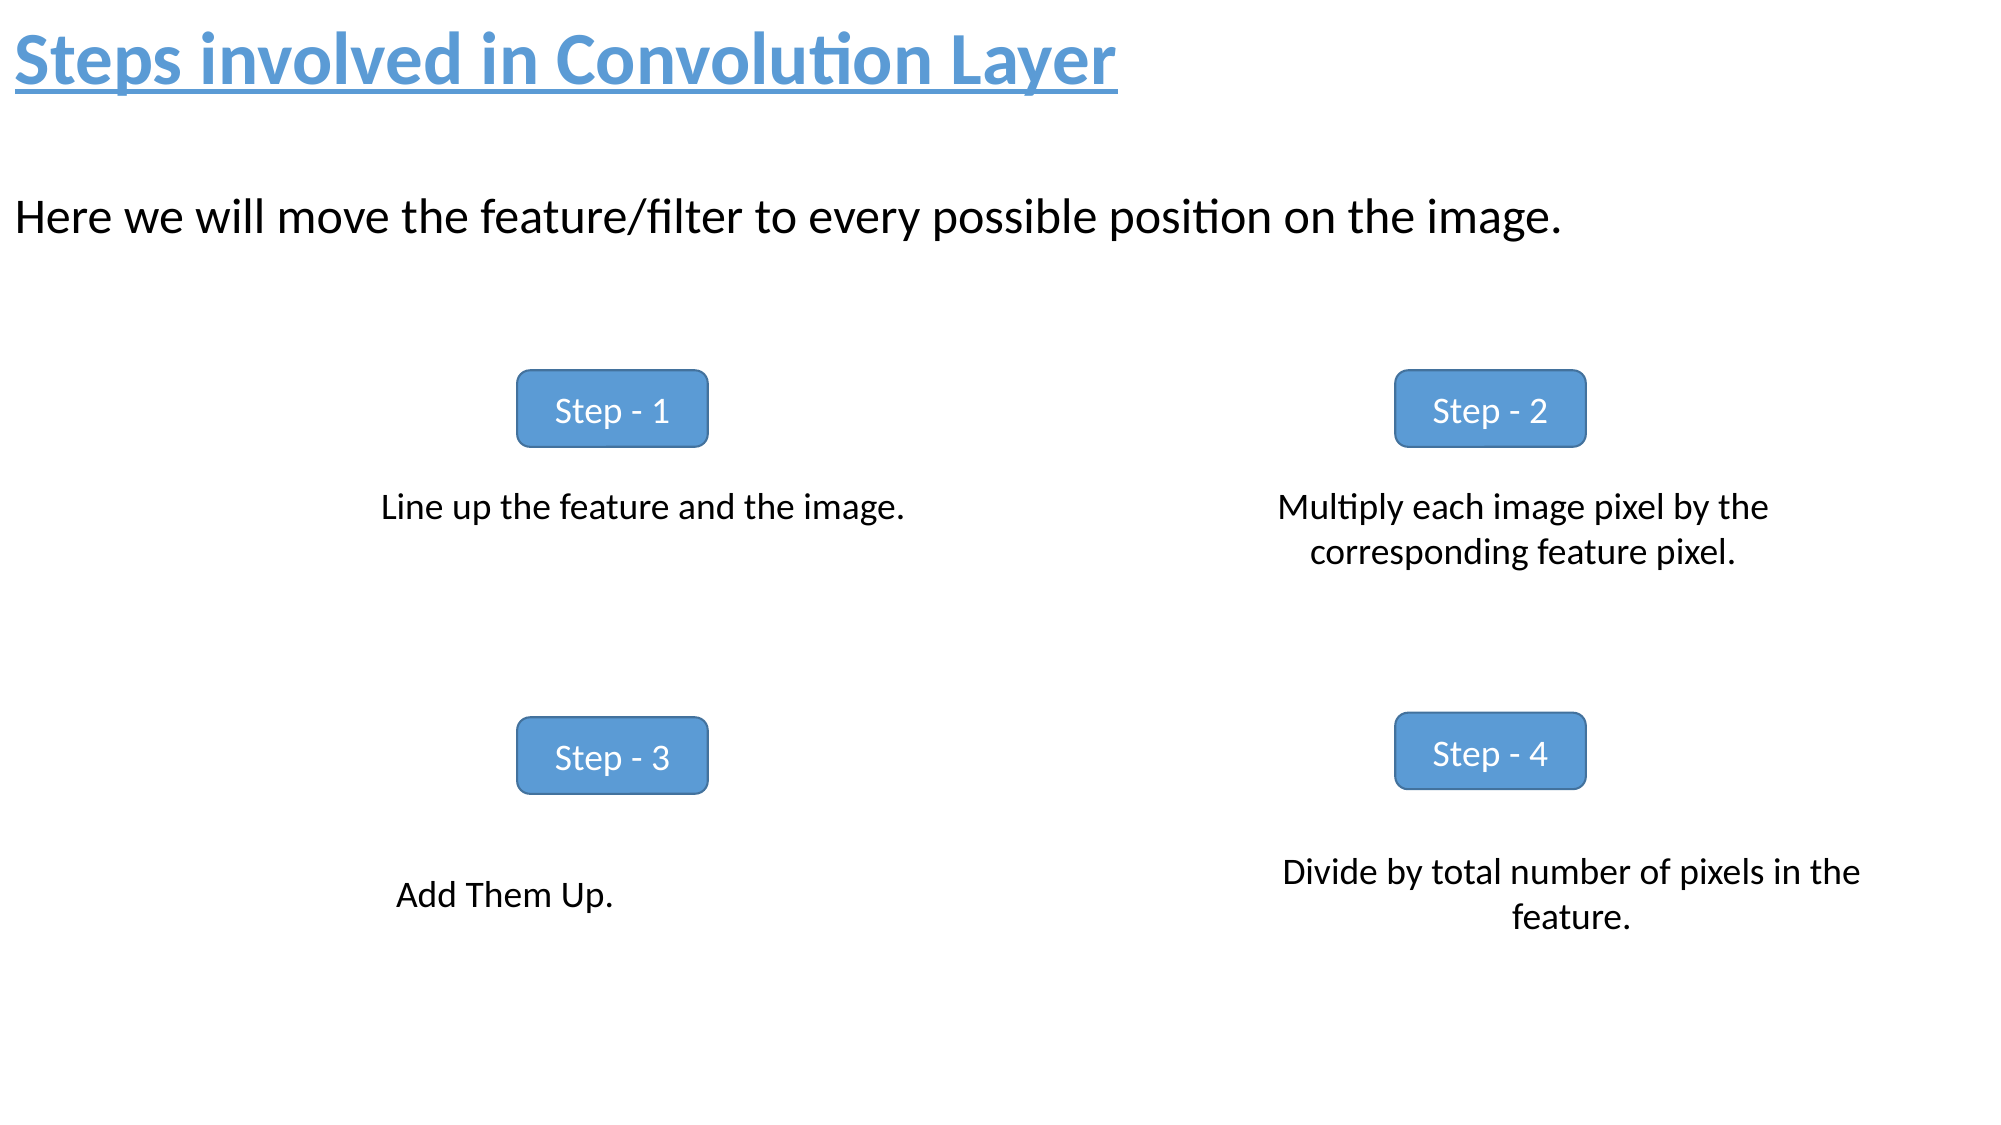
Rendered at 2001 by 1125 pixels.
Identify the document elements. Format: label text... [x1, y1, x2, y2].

text_box Divide by total number of pixels in the feature. [1267, 839, 1877, 945]
text_box Steps involved in Convolution Layer [0, 2, 1568, 107]
text_box Here we will move the feature/filter to every possible position on the image. [0, 176, 2000, 252]
text_box Multiply each image pixel by the corresponding feature pixel. [1226, 474, 1821, 580]
text_box Add Them Up. [381, 862, 793, 923]
text_box Step - 4 [1394, 711, 1587, 791]
text_box Step - 3 [516, 716, 709, 795]
text_box Line up the feature and the image. [366, 474, 938, 535]
text_box Step - 2 [1394, 369, 1587, 448]
text_box Step - 1 [516, 369, 709, 448]
